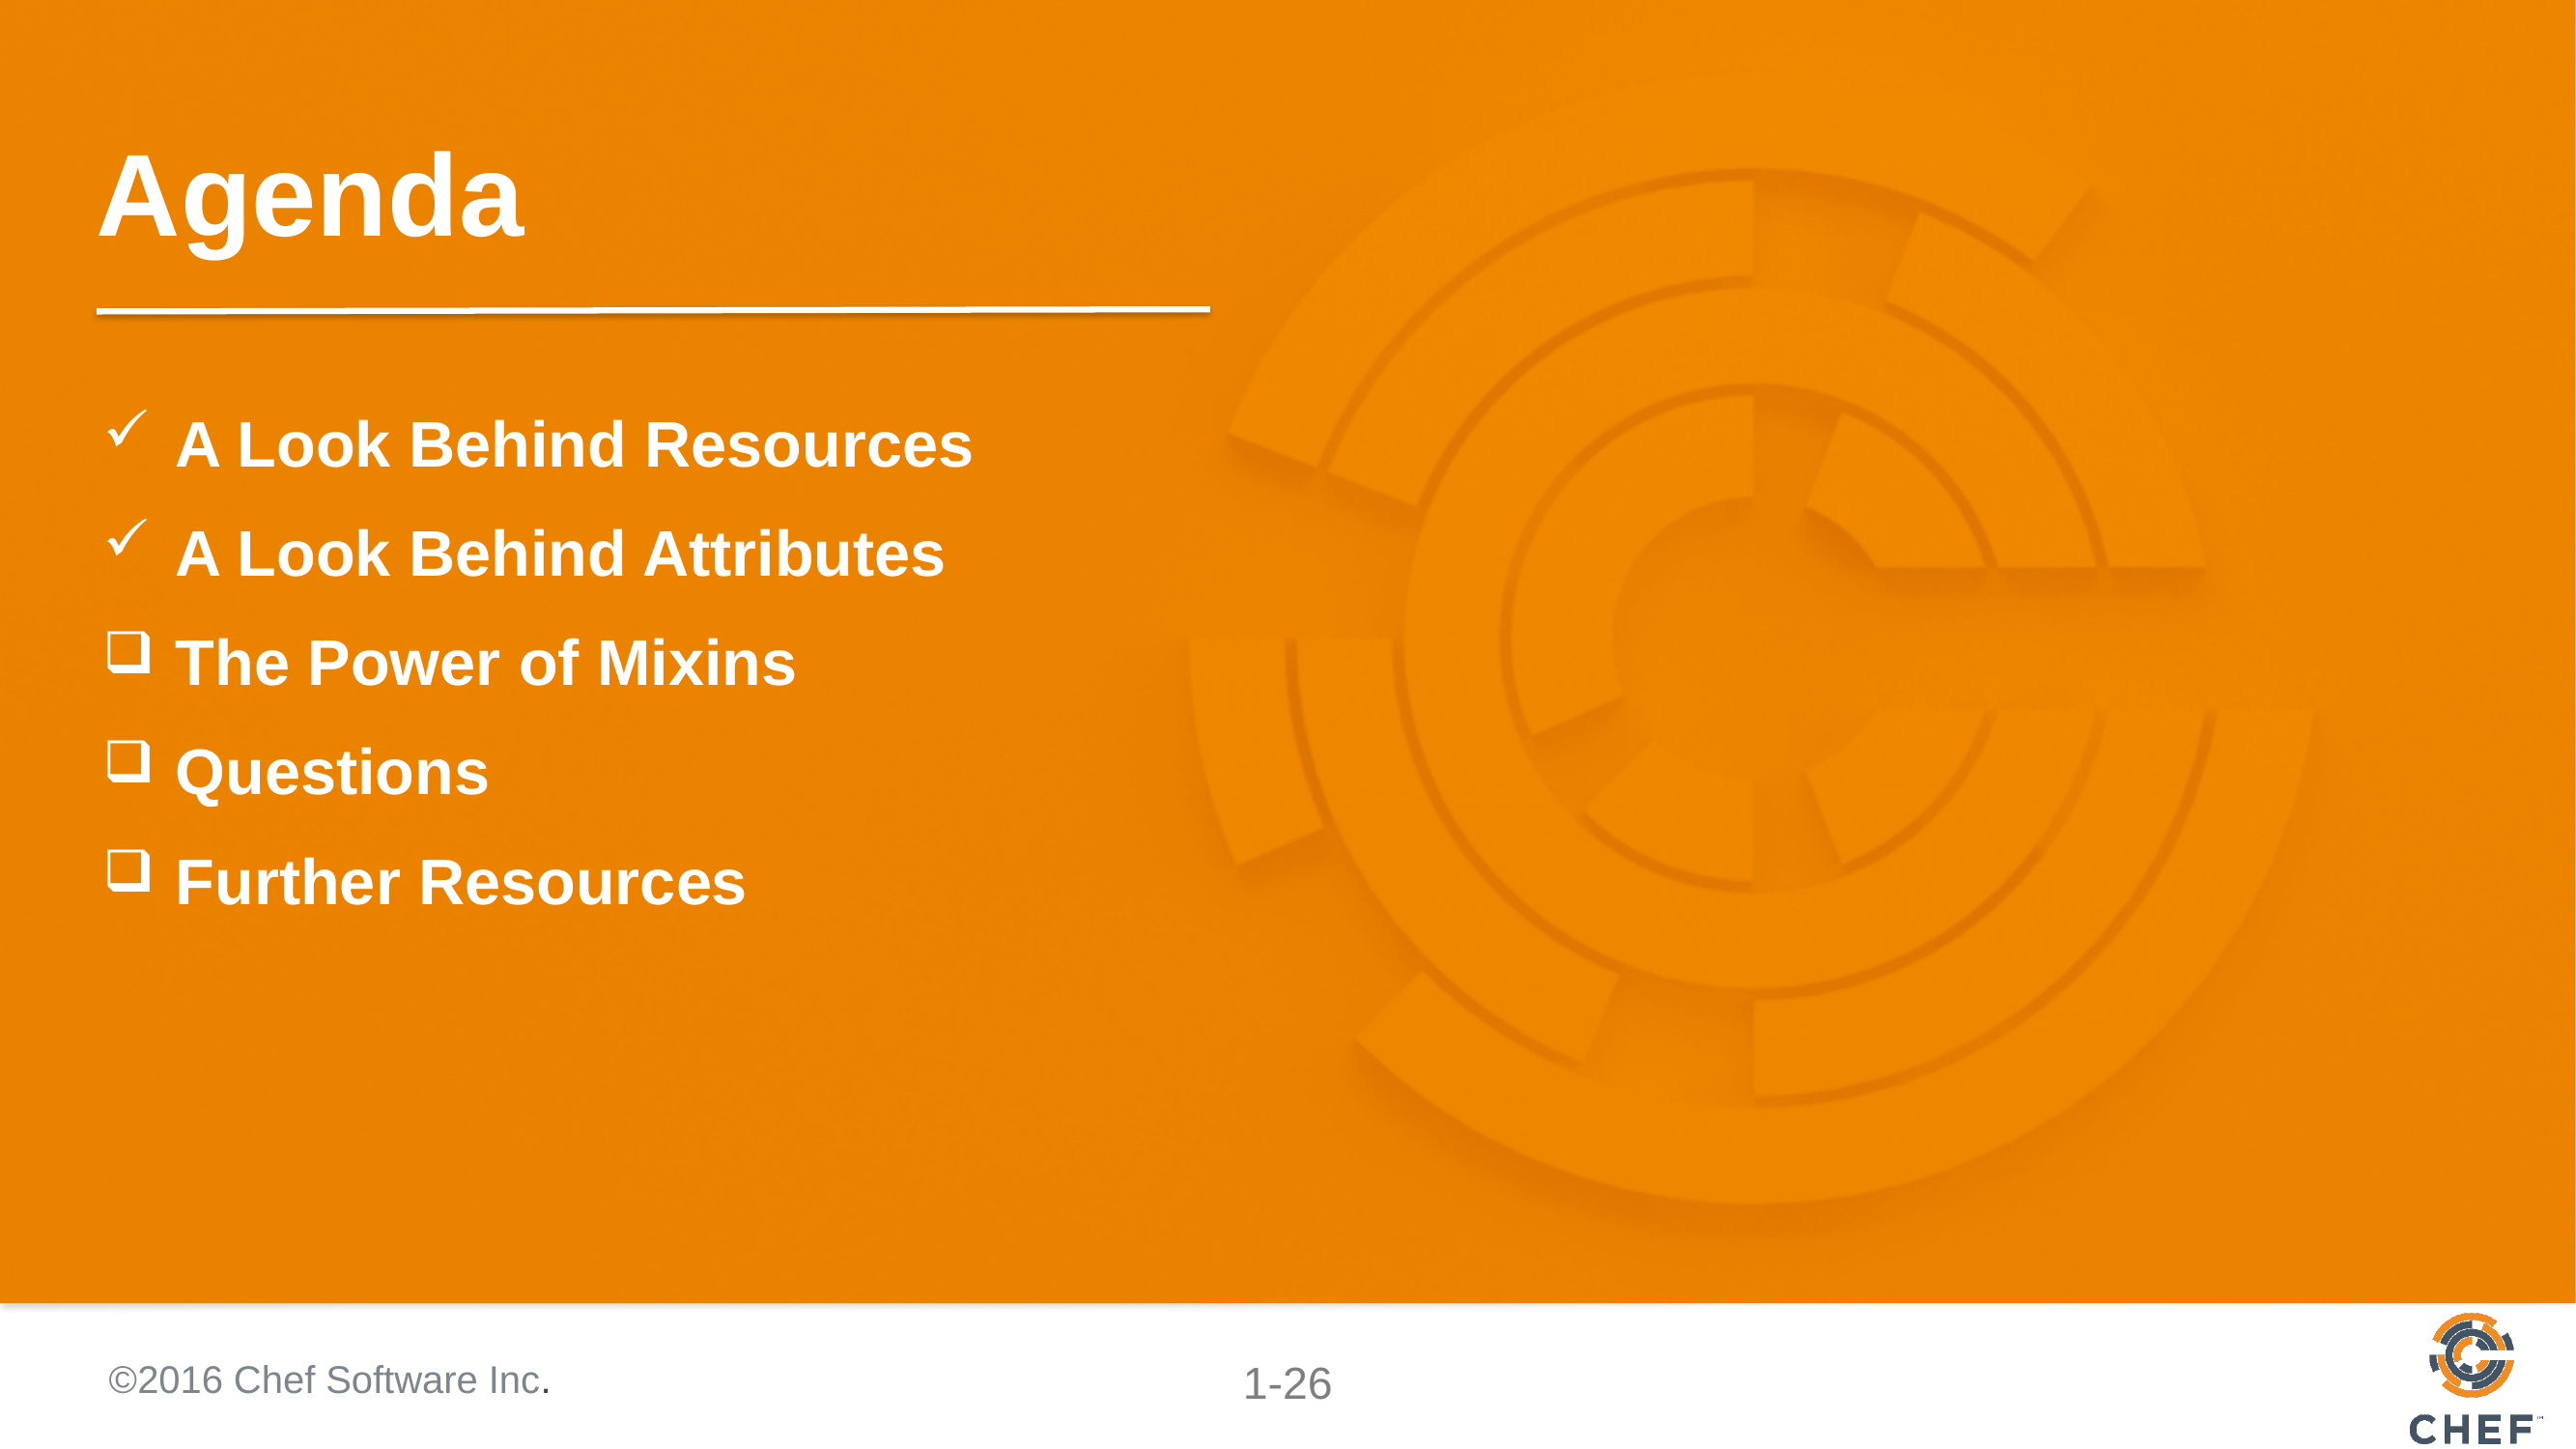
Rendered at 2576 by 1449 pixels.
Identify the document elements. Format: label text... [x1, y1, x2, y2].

picture [0, 0, 2576, 1449]
list A Look Behind Resources A Look Behind Attributes The Power of Mixins Questions Further Resources [102, 402, 1445, 1277]
title Agenda [96, 135, 1210, 268]
